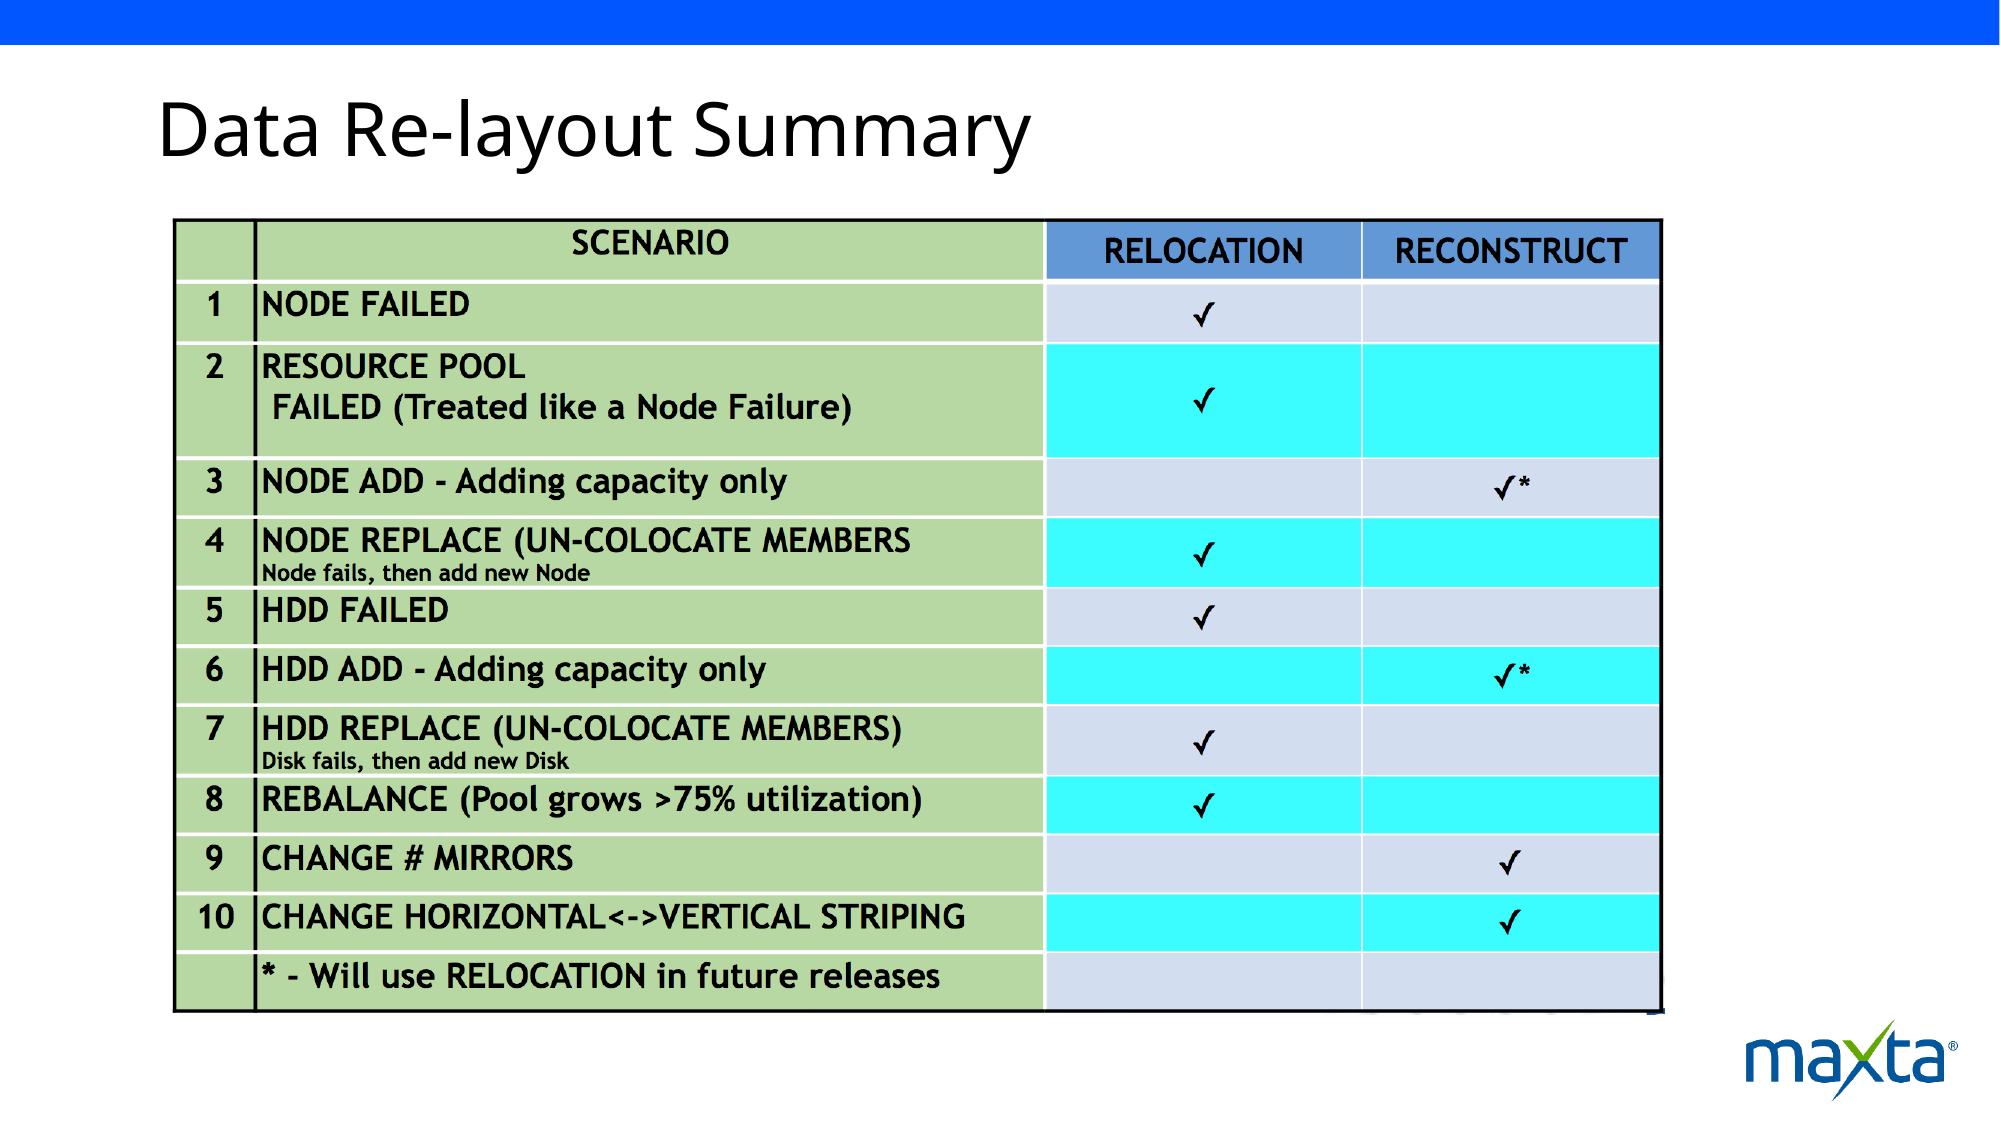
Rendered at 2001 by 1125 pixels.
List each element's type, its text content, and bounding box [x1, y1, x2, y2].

picture [162, 210, 1665, 1016]
title Data Re-layout Summary [142, 60, 1858, 204]
picture [1741, 1016, 1961, 1103]
